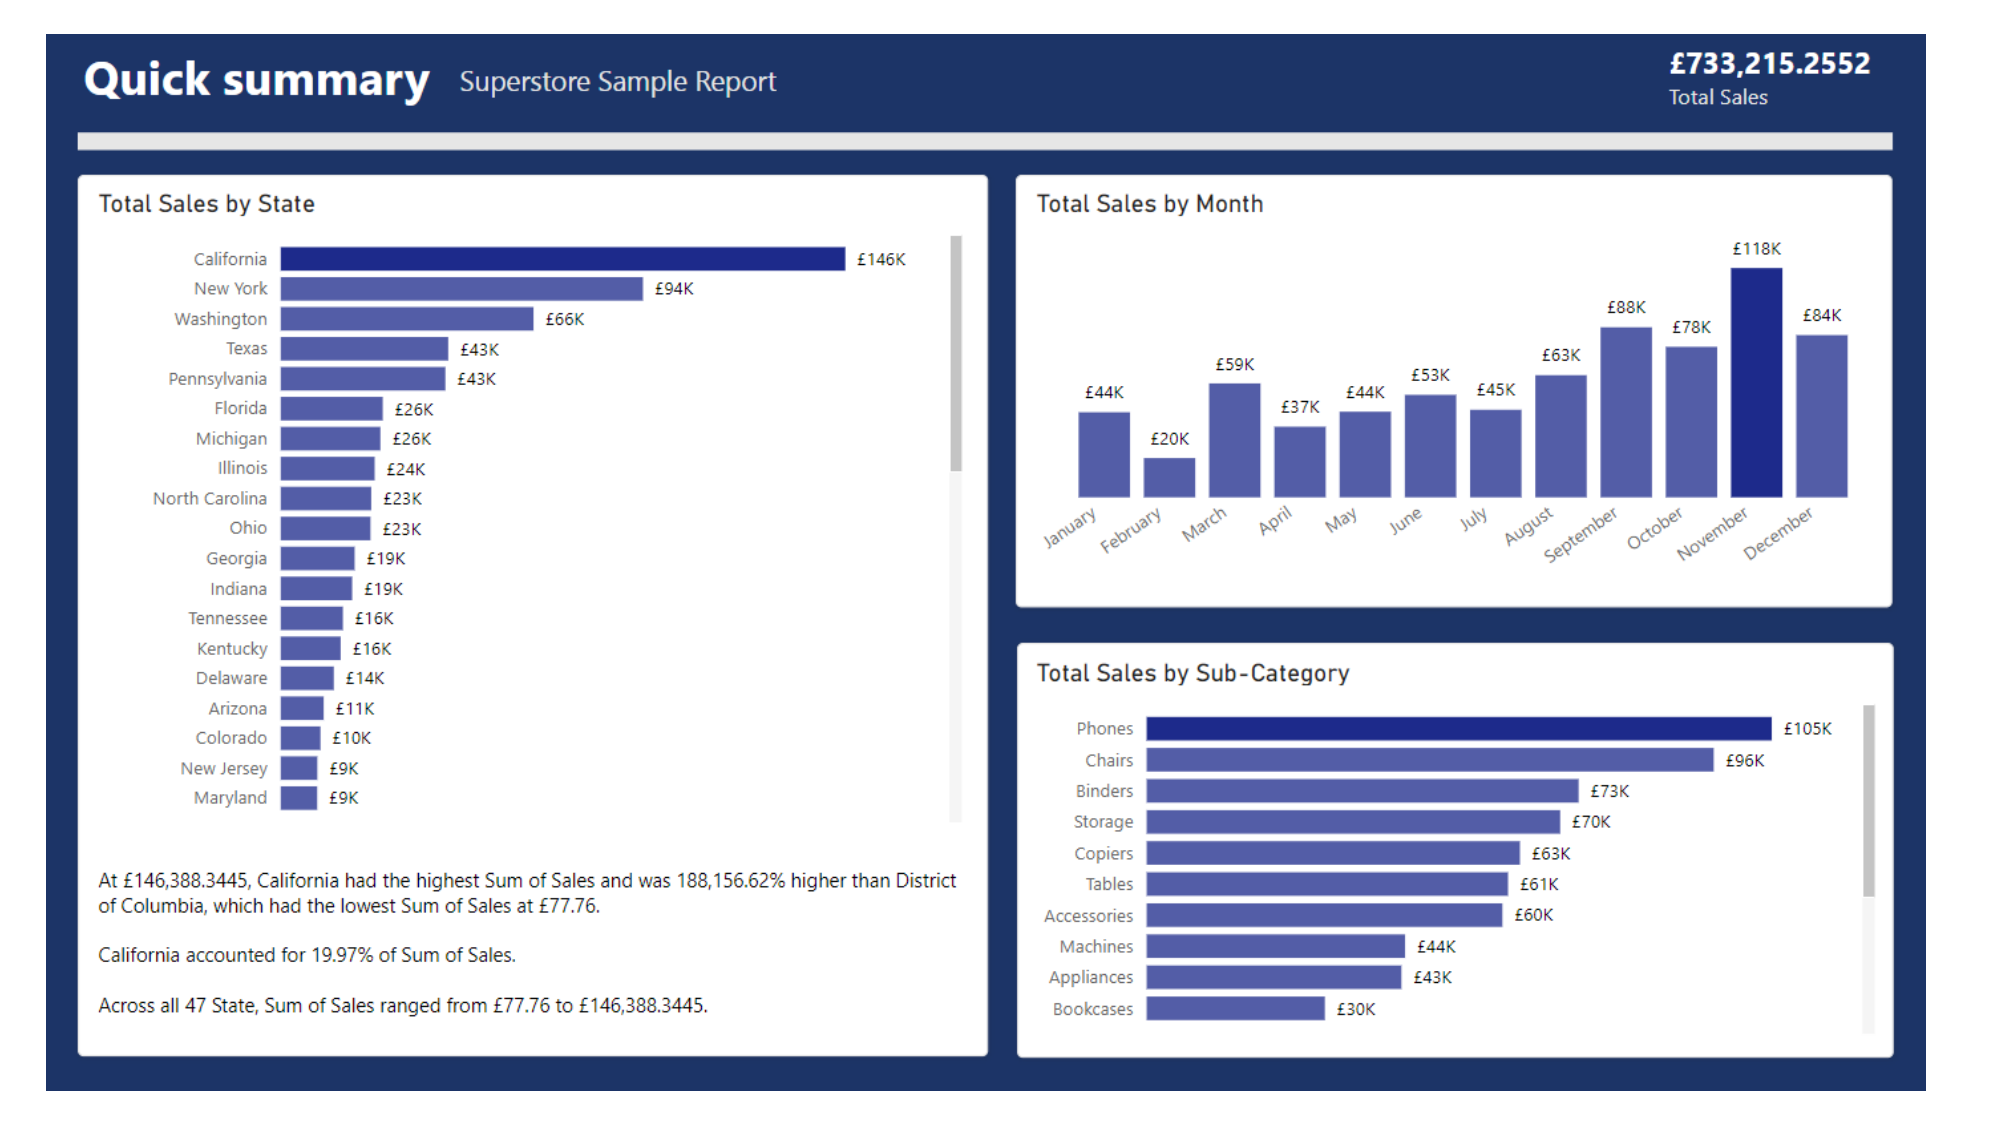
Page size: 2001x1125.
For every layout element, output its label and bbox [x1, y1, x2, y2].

picture [46, 34, 1926, 1091]
